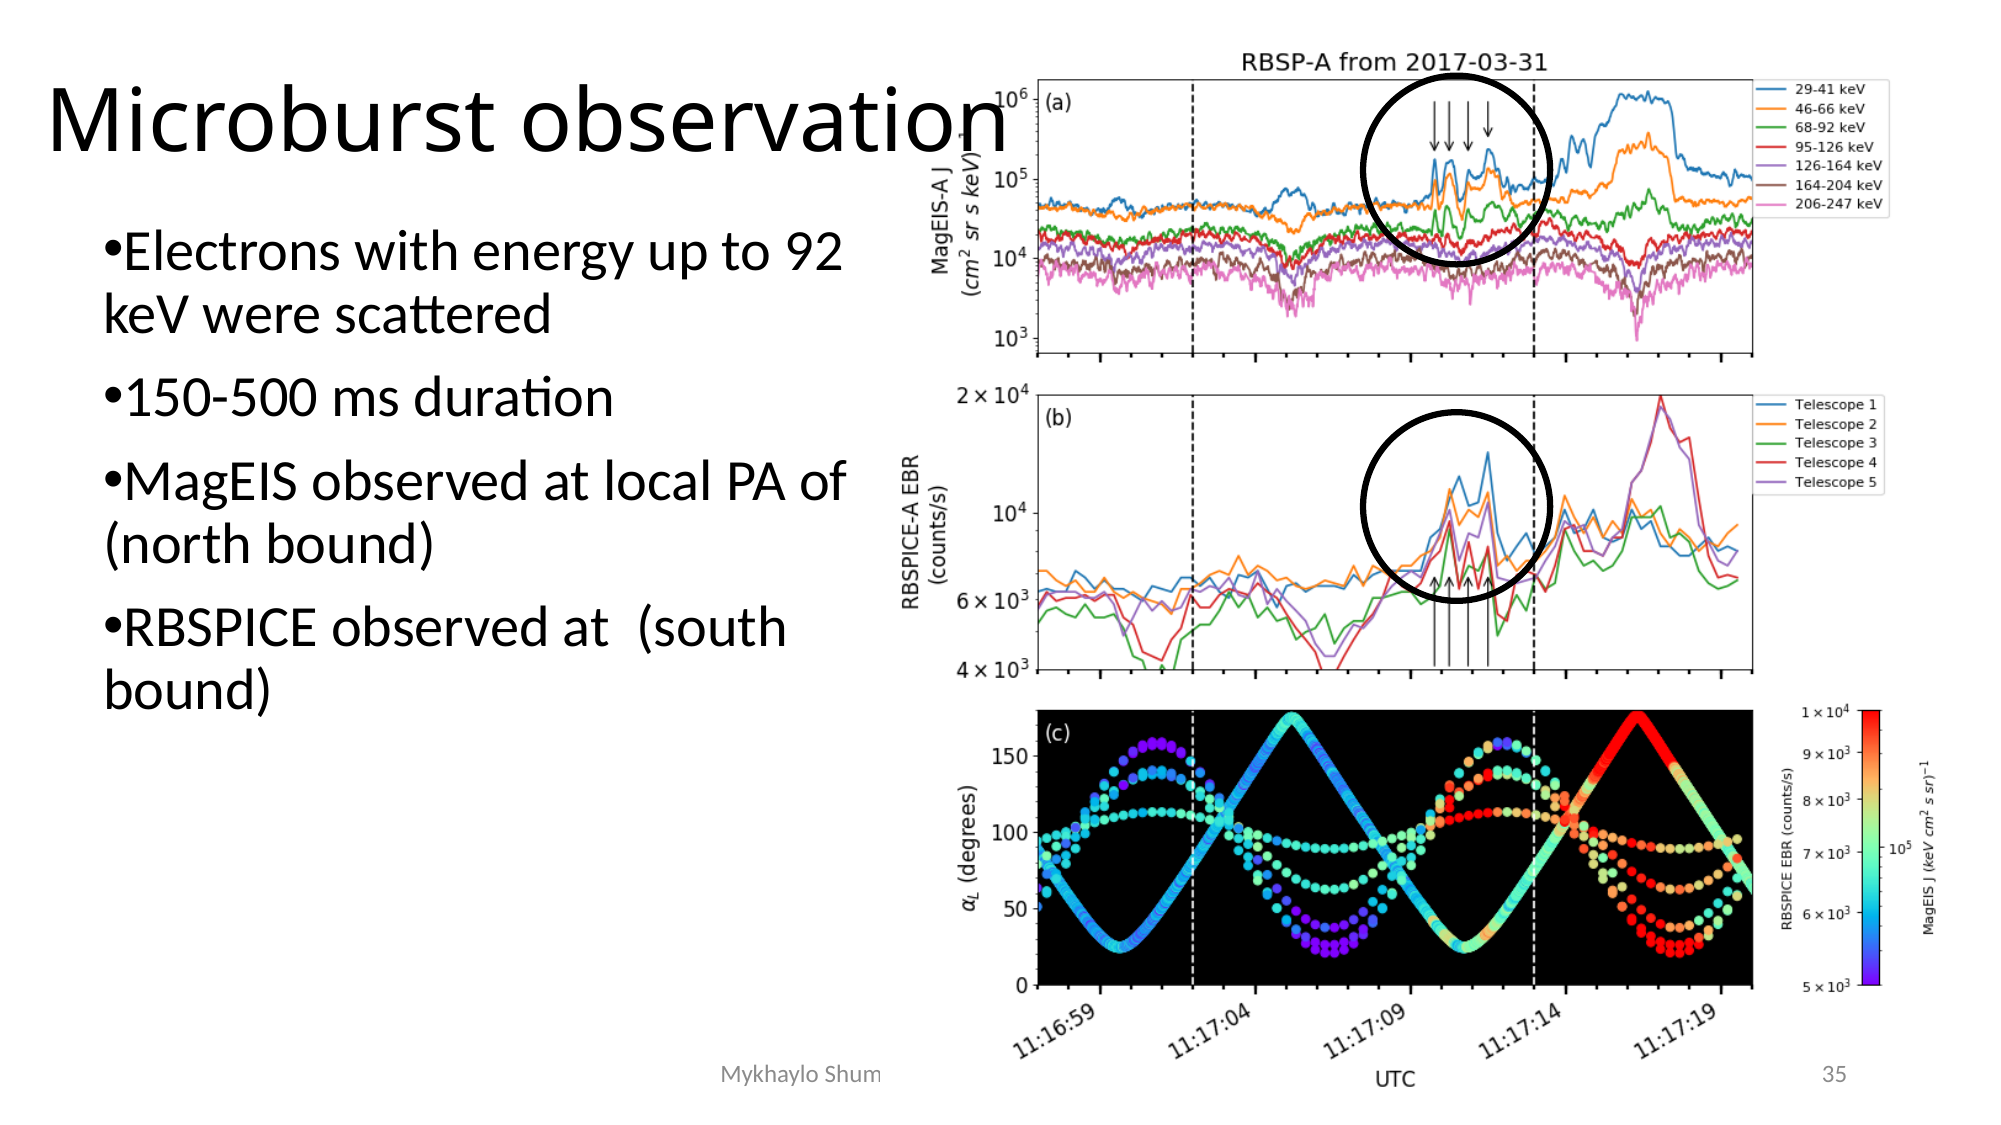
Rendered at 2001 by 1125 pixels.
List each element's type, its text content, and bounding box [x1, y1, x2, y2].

title Microburst observation [30, 22, 1063, 224]
footer Mykhaylo Shumko | October 16th, 2019 | PhD defense [662, 1042, 880, 1103]
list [880, 30, 1964, 1114]
